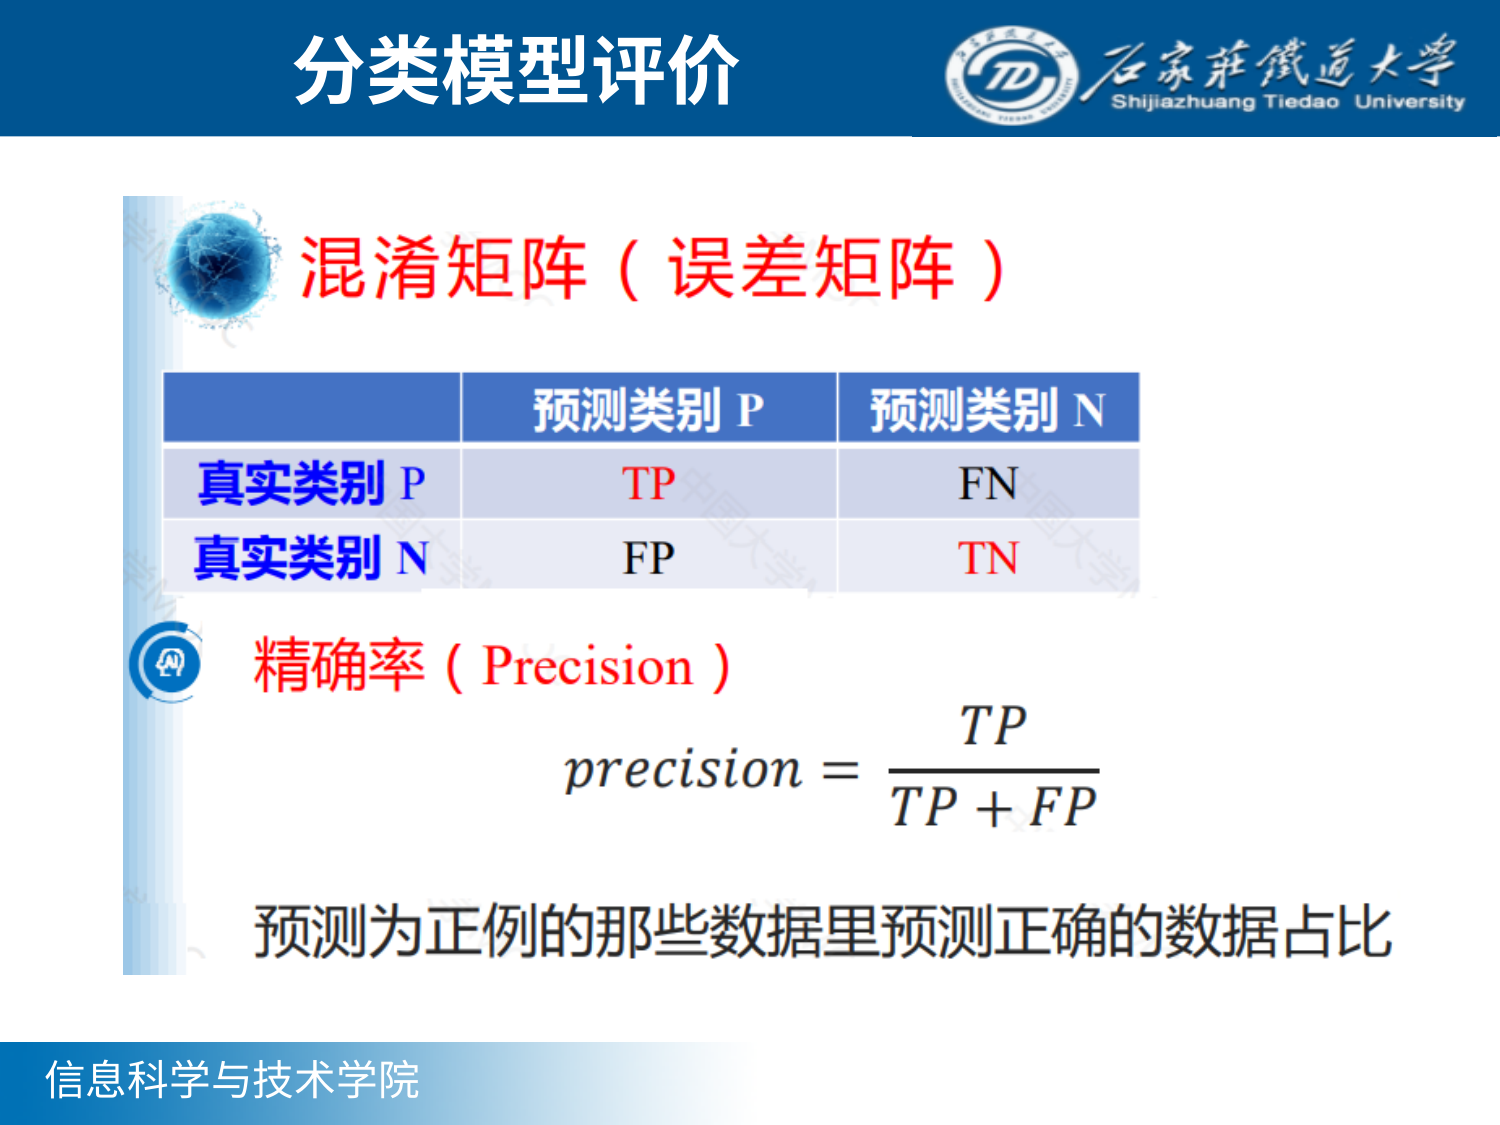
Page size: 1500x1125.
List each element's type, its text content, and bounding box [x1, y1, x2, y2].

picture [123, 195, 1418, 975]
title 分类模型评价 [0, 0, 1034, 138]
picture [1034, 0, 1497, 137]
picture [0, 1042, 1500, 1125]
